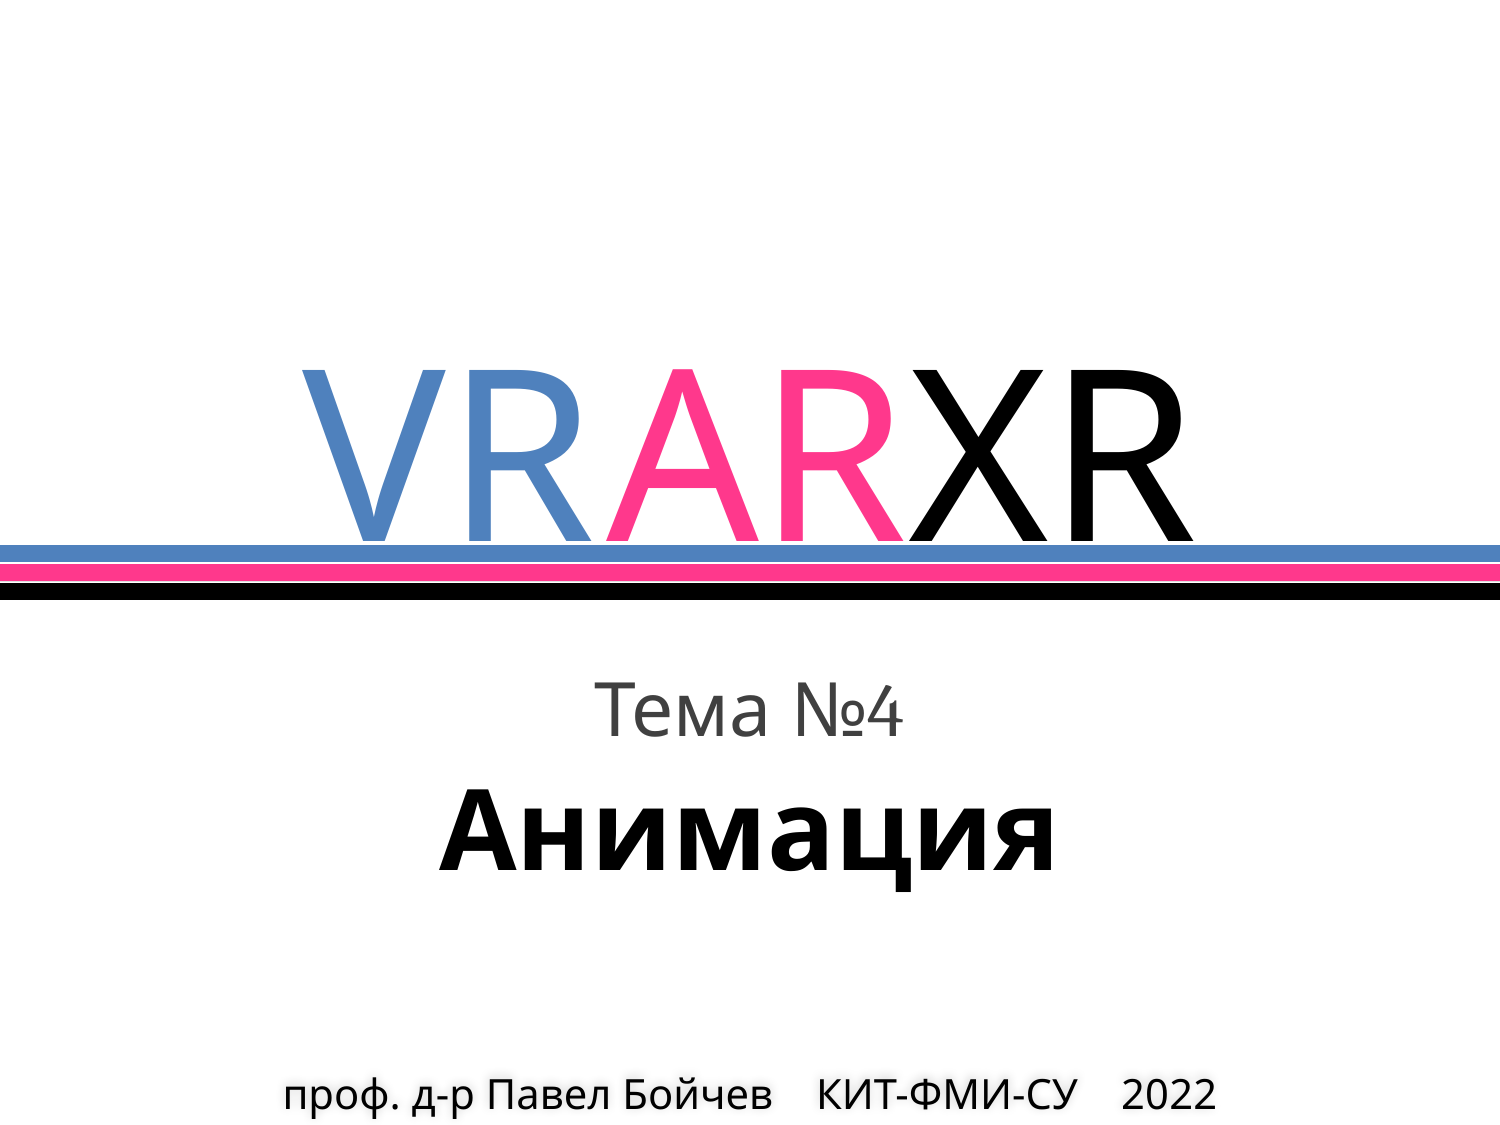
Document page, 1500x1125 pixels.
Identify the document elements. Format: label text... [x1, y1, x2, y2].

list Анимация [0, 763, 1500, 888]
title проф. д-р Павел Бойчев КИТ-ФМИ-СУ 2022 [0, 1027, 1500, 1125]
list Тема №4 [0, 650, 1500, 763]
